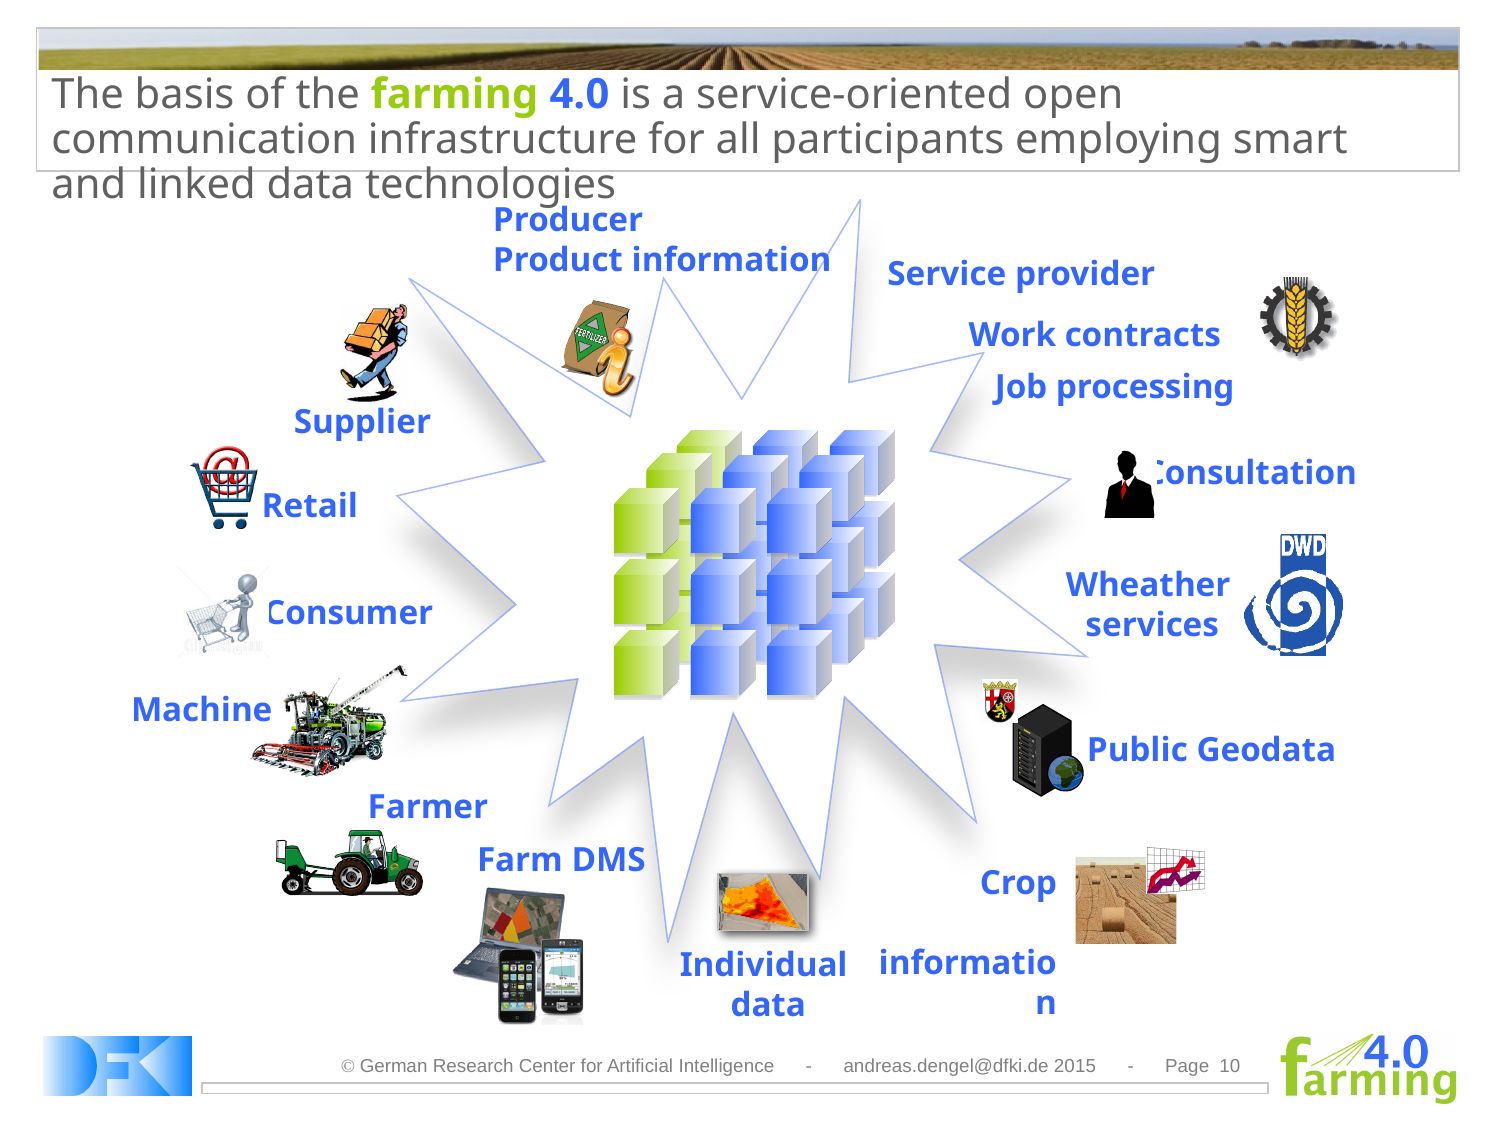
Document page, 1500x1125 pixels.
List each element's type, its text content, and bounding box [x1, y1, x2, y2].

picture [176, 566, 269, 659]
text_box Farm DMS [462, 830, 661, 885]
picture [276, 830, 423, 897]
text_box Crop information [856, 853, 1072, 1029]
picture [451, 885, 584, 1025]
text_box Job processing [979, 357, 1250, 413]
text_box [560, 298, 657, 400]
text_box Supplier [279, 393, 446, 448]
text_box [982, 679, 1085, 798]
picture [43, 1036, 192, 1096]
text_box Public Geodata [1090, 721, 1352, 776]
text_box Machine [116, 681, 235, 736]
text_box Consultation [1129, 443, 1373, 499]
text_box Service provider [872, 244, 1171, 300]
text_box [718, 874, 808, 931]
text_box Wheather services [1051, 555, 1239, 651]
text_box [613, 429, 896, 696]
picture [1257, 274, 1343, 368]
picture [38, 29, 1459, 70]
text_box [397, 199, 1087, 935]
text_box Producer Product information [478, 190, 847, 286]
picture [241, 661, 416, 781]
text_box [1075, 846, 1206, 944]
picture [189, 446, 259, 529]
text_box Consumer [274, 584, 449, 639]
text_box Retail [262, 476, 374, 532]
text_box Work contracts [953, 305, 1236, 361]
text_box Farmer [352, 777, 504, 833]
picture [1279, 1032, 1457, 1105]
picture [1091, 446, 1158, 518]
picture [1244, 534, 1343, 656]
picture [340, 303, 409, 403]
title The basis of the farming 4.0 is a service-oriented open communication infrastructure for all participants employing smart and linked data technologies [36, 64, 1444, 173]
text_box Individual data [665, 935, 863, 1031]
